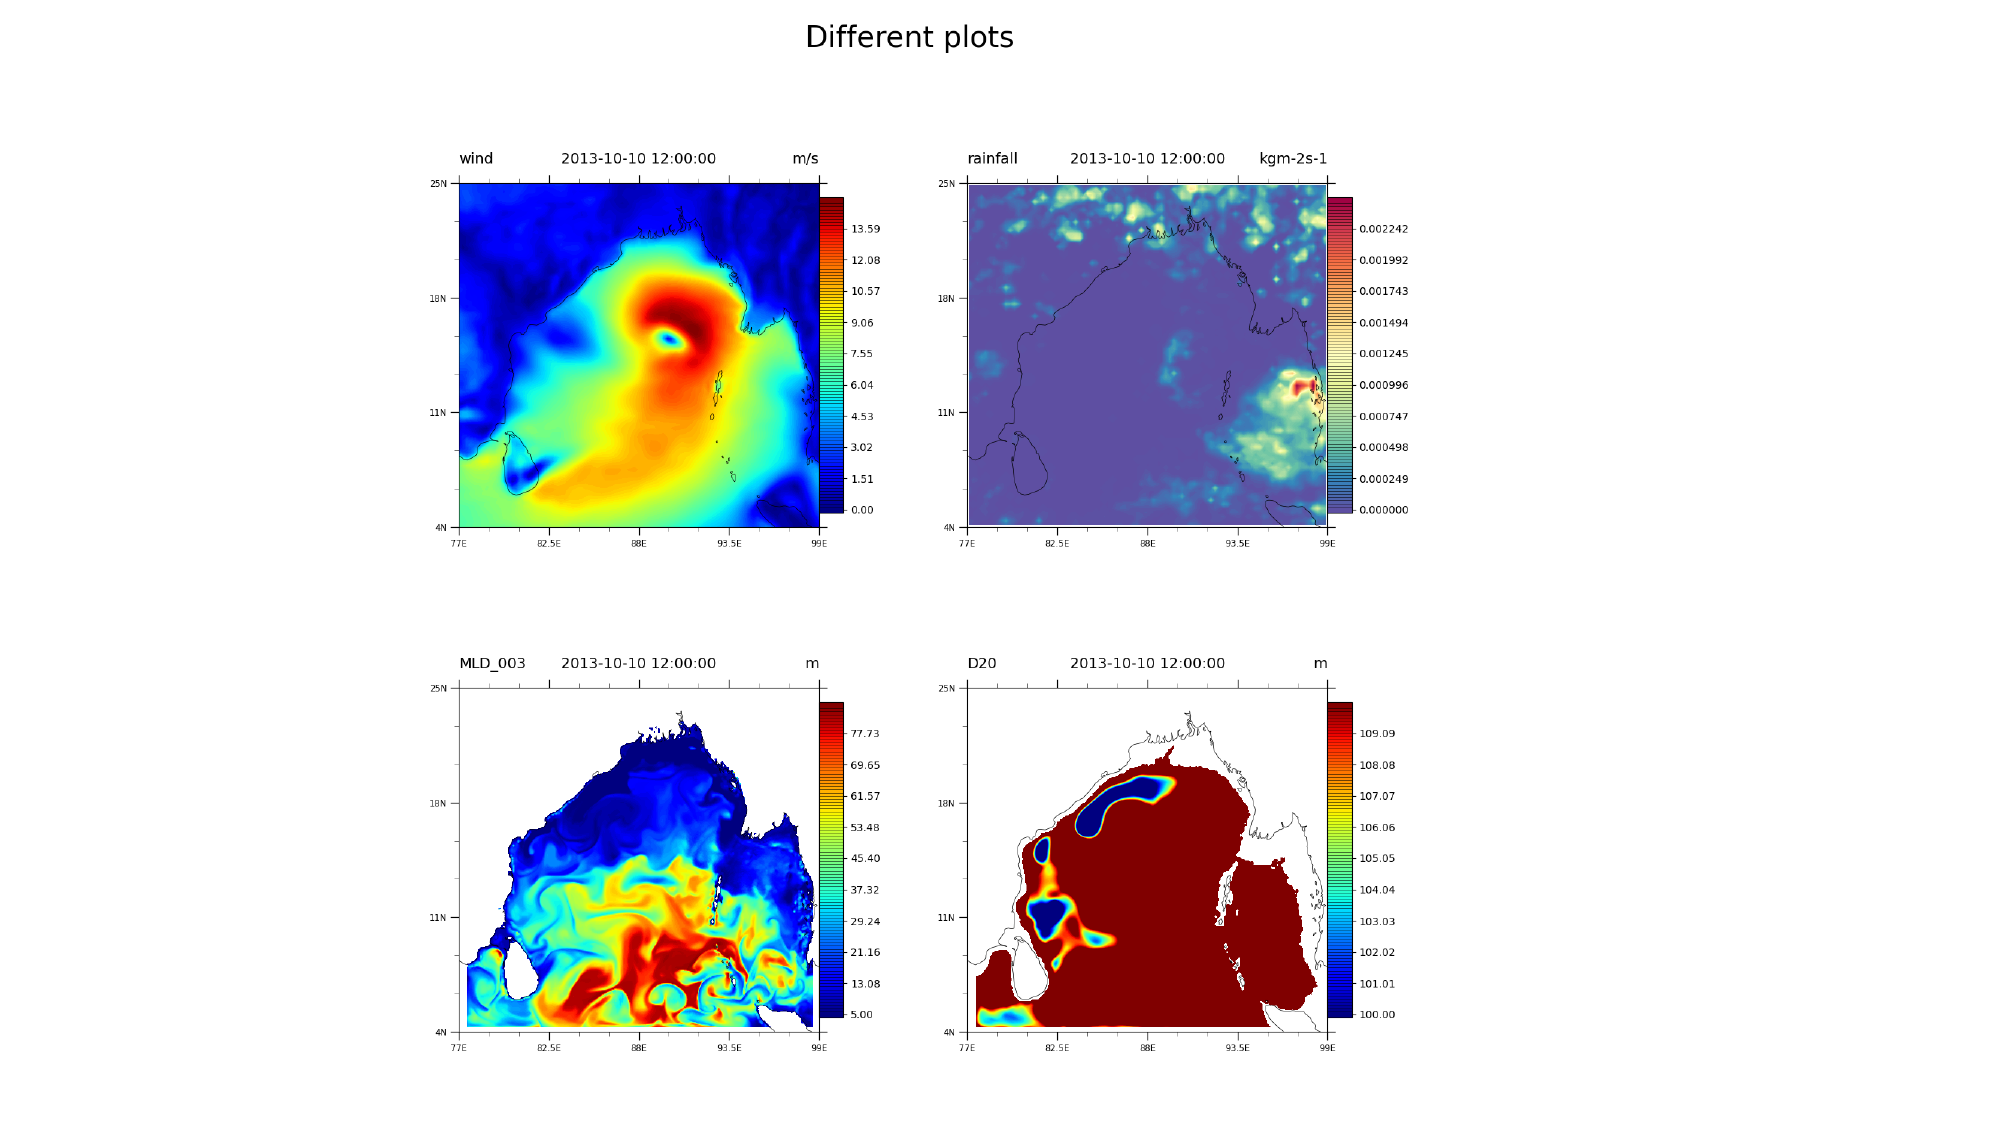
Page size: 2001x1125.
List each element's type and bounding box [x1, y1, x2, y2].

picture [308, 0, 1511, 1125]
